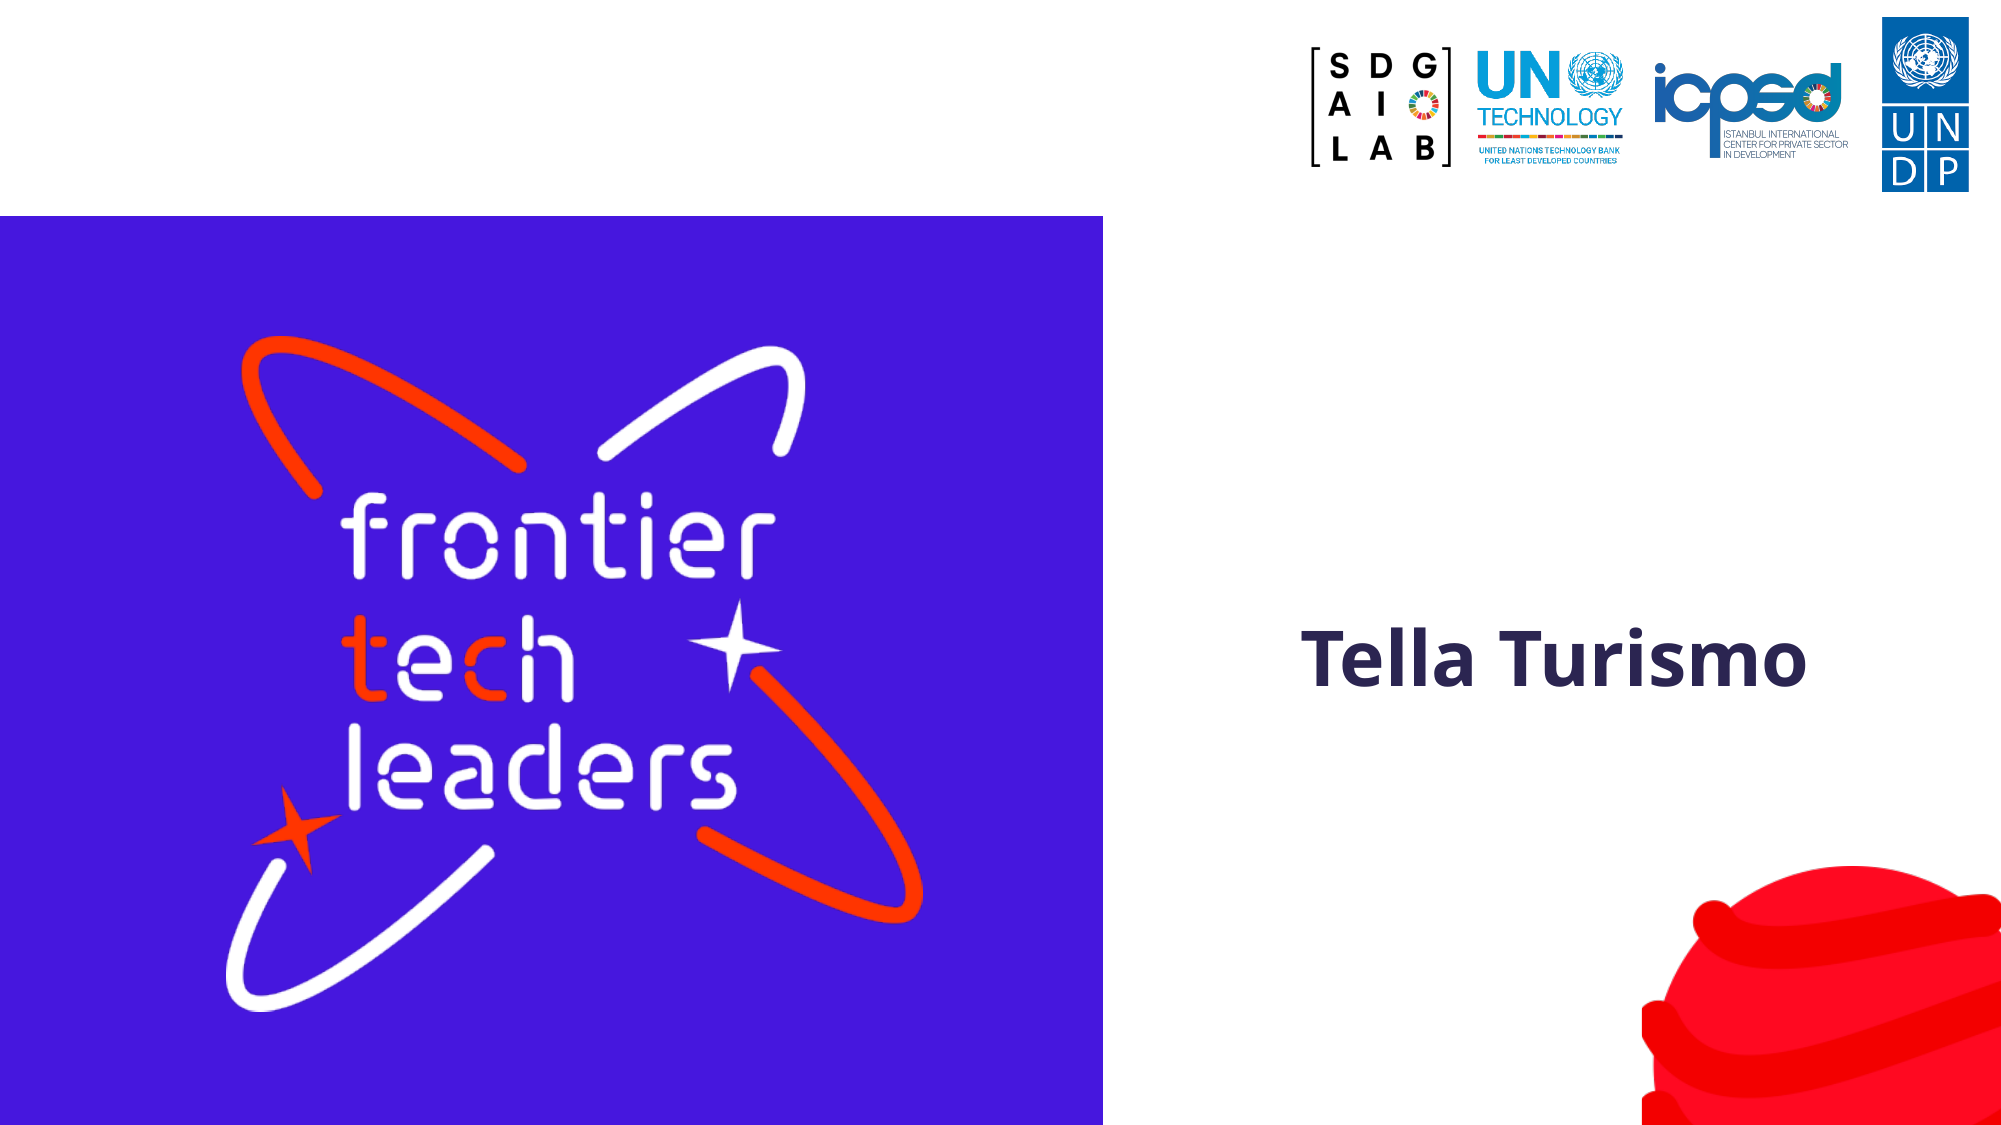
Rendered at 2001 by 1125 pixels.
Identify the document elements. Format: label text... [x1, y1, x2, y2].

picture [1881, 16, 1969, 193]
picture [1306, 40, 1457, 168]
picture [1655, 63, 1848, 158]
picture [1804, 84, 1830, 111]
text_box [0, 217, 1102, 1125]
text_box Tella Turismo [1292, 602, 1818, 710]
picture [1471, 48, 1630, 170]
picture [1641, 866, 2001, 1125]
picture [226, 336, 923, 1013]
